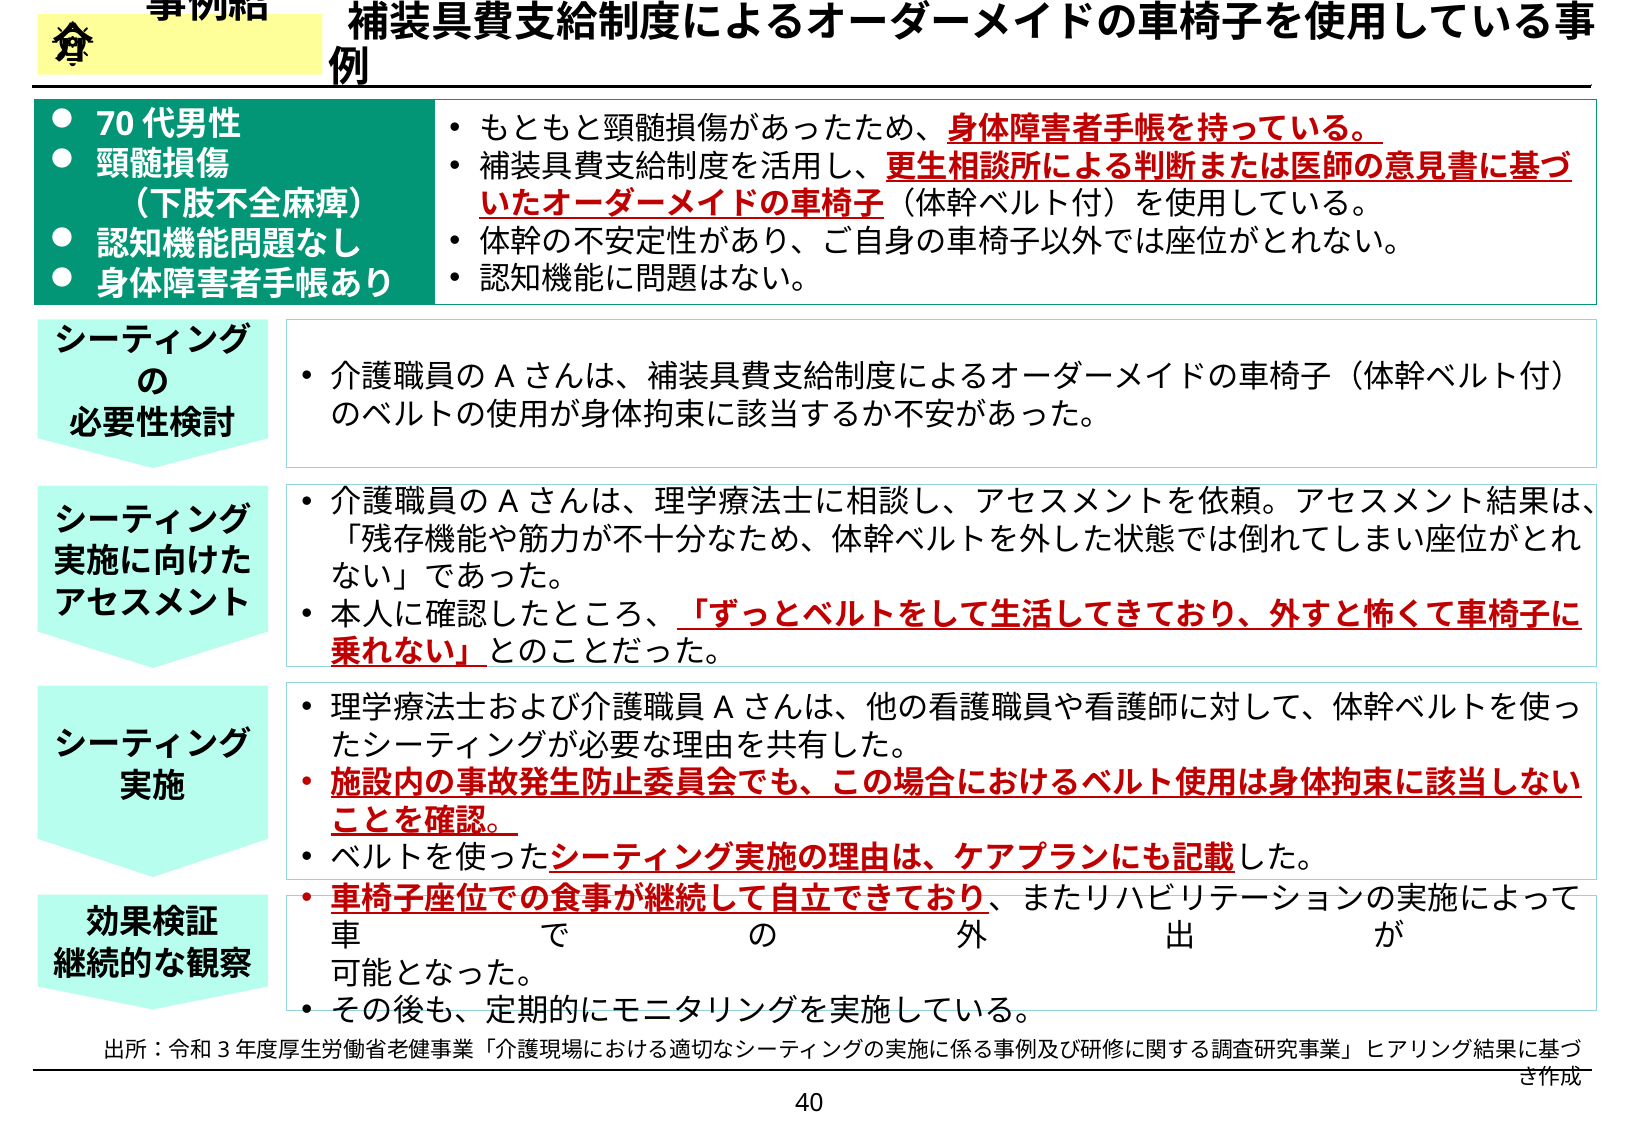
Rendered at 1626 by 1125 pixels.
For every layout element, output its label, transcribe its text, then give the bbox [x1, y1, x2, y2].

text_box 効果検証 継続的な観察 [37, 894, 269, 1010]
text_box シーティング 実施に向けたアセスメント [37, 485, 269, 669]
text_box 70代男性 頸髄損傷 （下肢不全麻痺） 認知機能問題なし 身体障害者手帳あり [34, 99, 435, 305]
text_box 出所：令和3年度厚生労働省老健事業「介護現場における適切なシーティングの実施に係る事例及び研修に関する調査研究事業」ヒアリング結果に基づき作成 [67, 1028, 1598, 1096]
text_box 介護職員のAさんは、補装具費支給制度によるオーダーメイドの車椅子（体幹ベルト付）のベルトの使用が身体拘束に該当するか不安があった。 [286, 319, 1597, 468]
text_box 理学療法士および介護職員Aさんは、他の看護職員や看護師に対して、体幹ベルトを使ったシーティングが必要な理由を共有した。 施設内の事故発生防止委員会でも、この場合におけるベルト使用は身体拘束に該当しないことを確認。 ベルトを使ったシーティング実施の理由は、ケアプランにも記載した。 [286, 682, 1597, 880]
text_box もともと頸髄損傷があったため、身体障害者手帳を持っている。 補装具費支給制度を活用し、更生相談所による判断または医師の意見書に基づいたオーダーメイドの車椅子（体幹ベルト付）を使用している。 体幹の不安定性があり、ご自身の車椅子以外では座位がとれない。 認知機能に問題はない。 [435, 99, 1597, 305]
text_box 介護職員のAさんは、理学療法士に相談し、アセスメントを依頼。アセスメント結果は、「残存機能や筋力が不十分なため、体幹ベルトを外した状態では倒れてしまい座位がとれない」であった。 本人に確認したところ、「ずっとベルトをして生活してきており、外すと怖くて車椅子に乗れない」とのことだった。 [286, 484, 1597, 667]
text_box シーティング 実施 [37, 685, 269, 878]
text_box 事例紹介 [37, 13, 323, 75]
text_box [37, 91, 1598, 231]
picture [48, 19, 98, 69]
text_box 車椅子座位での食事が継続して自立できており、またリハビリテーションの実施によって車での外出が 可能となった。 その後も、定期的にモニタリングを実施している。 [286, 895, 1597, 1011]
title 補装具費支給制度によるオーダーメイドの車椅子を使用している事例 [322, 15, 1598, 77]
text_box シーティングの 必要性検討 [37, 319, 269, 469]
